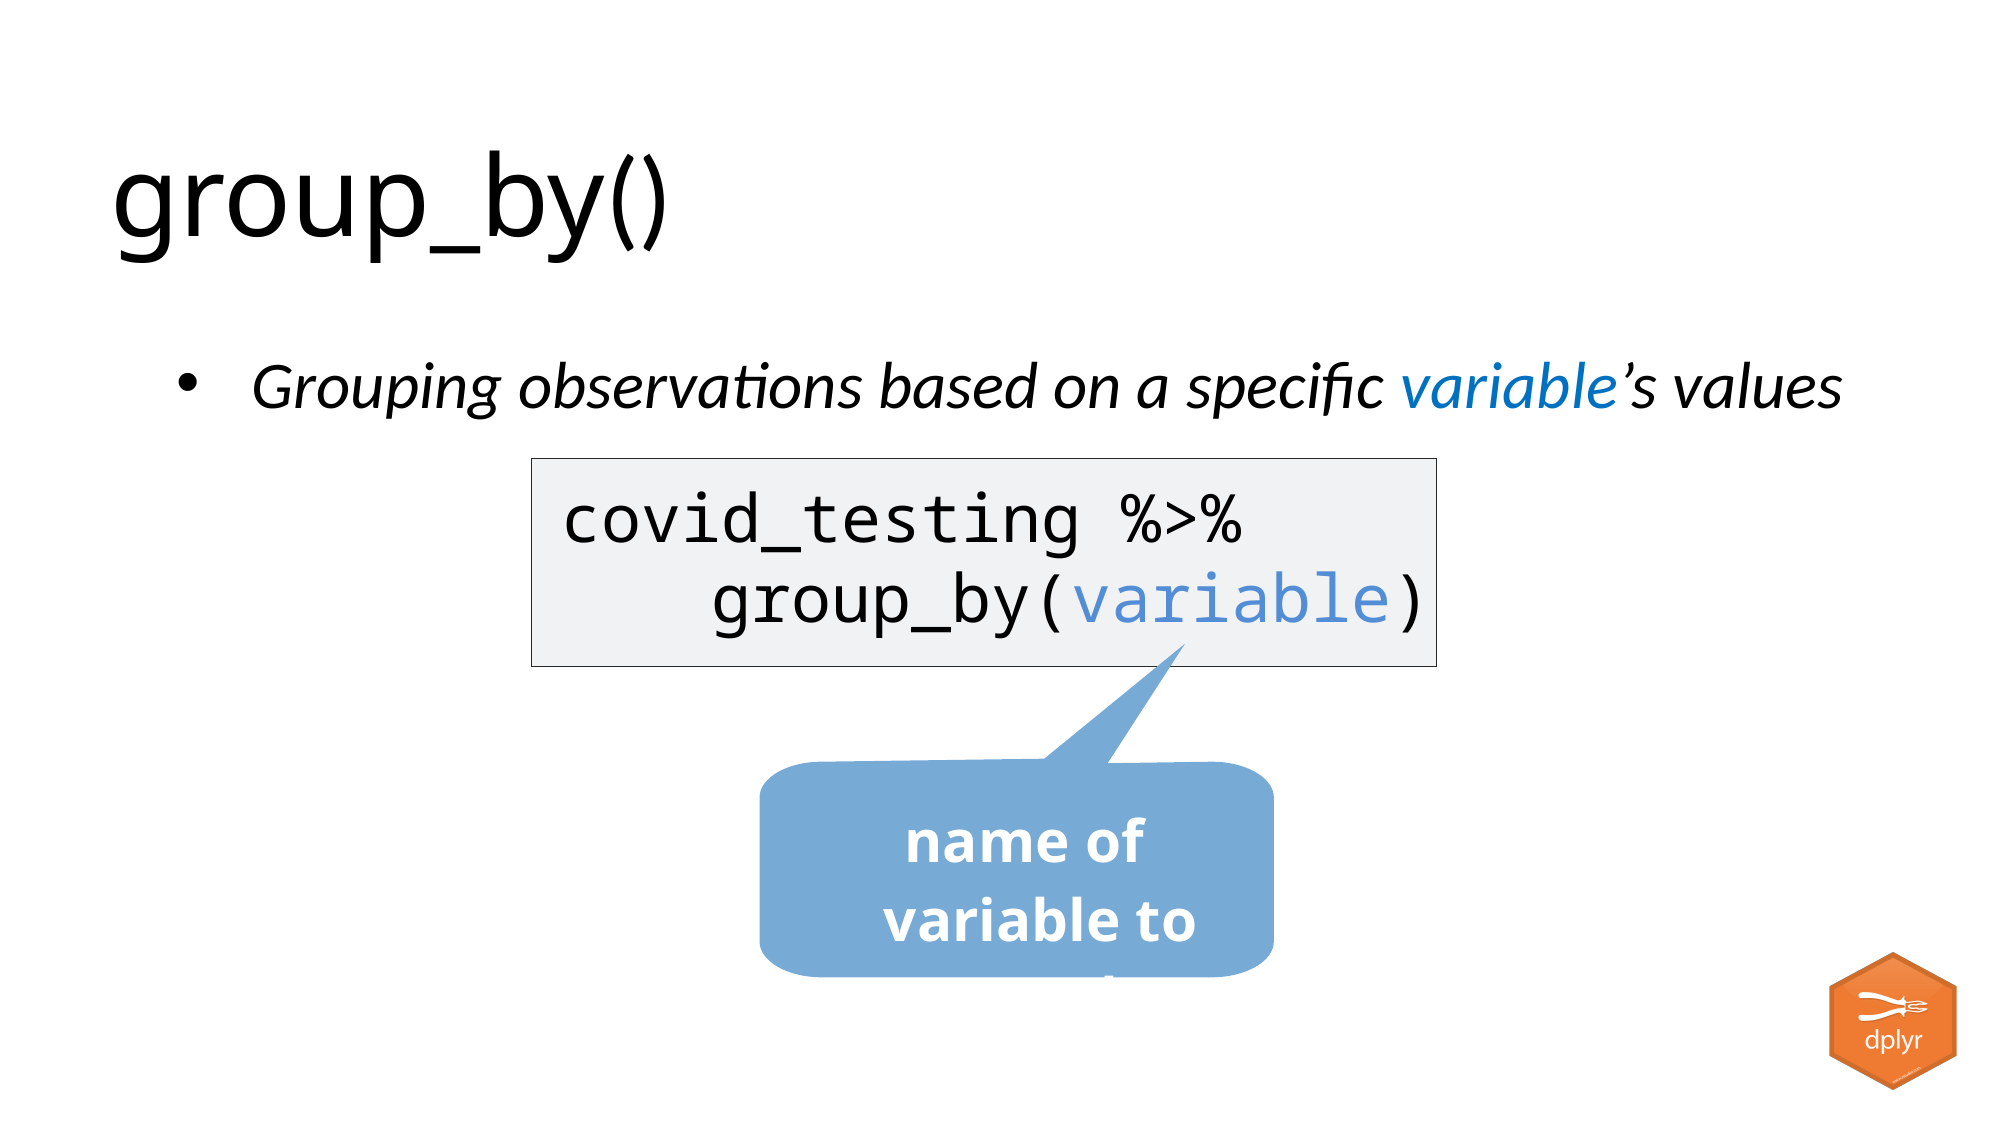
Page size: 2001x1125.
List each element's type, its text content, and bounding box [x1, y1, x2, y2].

text_box Grouping observations based on a specific variable’s values [175, 340, 1942, 532]
text_box covid_testing %>% group_by(variable) [547, 532, 1929, 643]
text_box name of variable to group by [784, 789, 1263, 978]
text_box [1829, 952, 1957, 1090]
text_box group_by() [95, 116, 688, 267]
text_box [1171, 643, 1437, 667]
text_box [531, 532, 1184, 667]
text_box [759, 643, 1274, 970]
